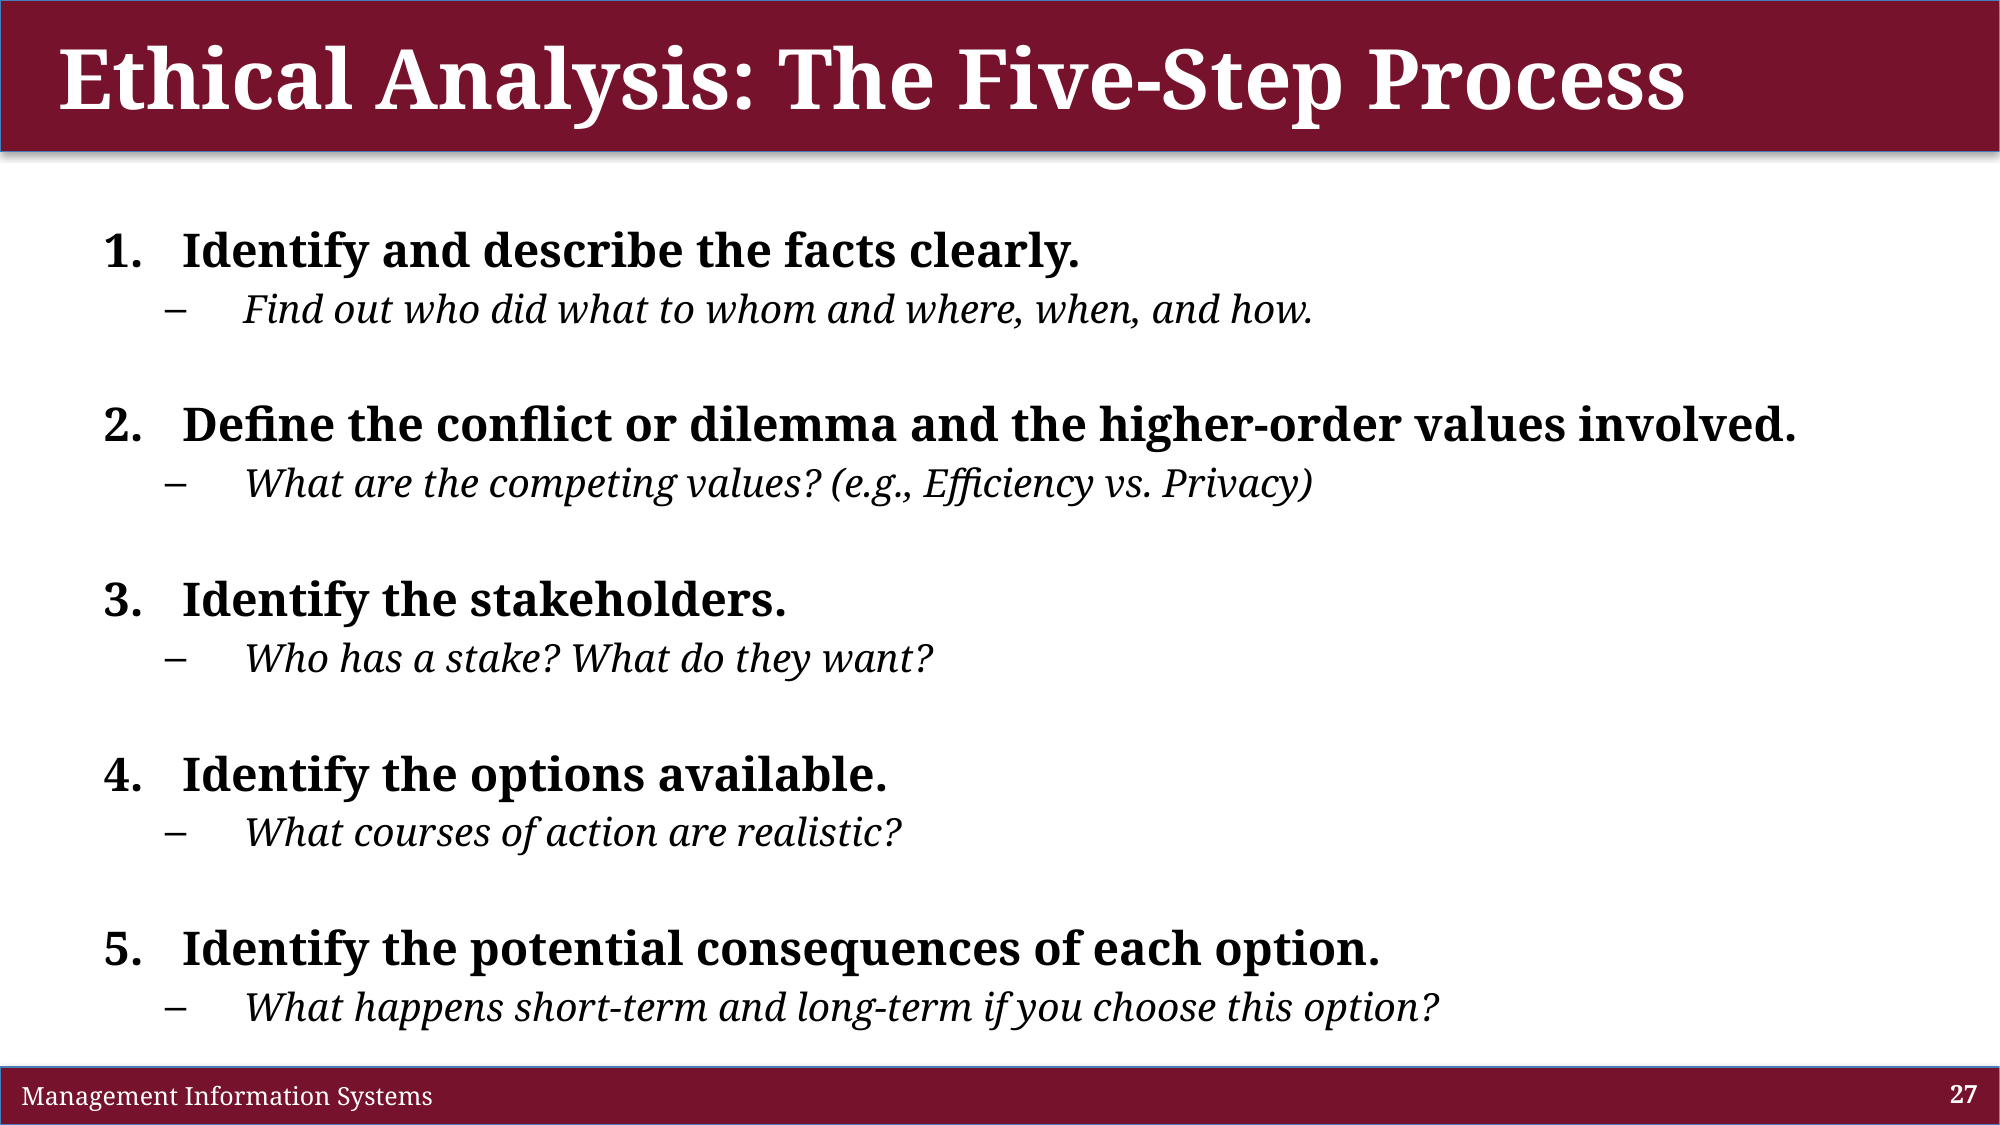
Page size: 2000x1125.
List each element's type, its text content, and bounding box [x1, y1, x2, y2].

title Ethical Analysis: The Five-Step Process [0, 0, 2000, 152]
text_box [475, 1066, 1649, 1125]
slide_number 27 [1649, 1066, 2000, 1125]
list Identify and describe the facts clearly. Find out who did what to whom and where, when, and how. Define the conflict or dilemma and the higher-order values involved. What are the competing values? (e.g., Efficiency vs. Privacy) Identify the stakeholders. Who has a stake? What do they want? Identify the options available. What courses of action are realistic? Identify the potential consequences of each option. What happens short-term and long-term if you choose this option? [88, 213, 1911, 1047]
footer Management Information Systems [0, 1066, 475, 1125]
